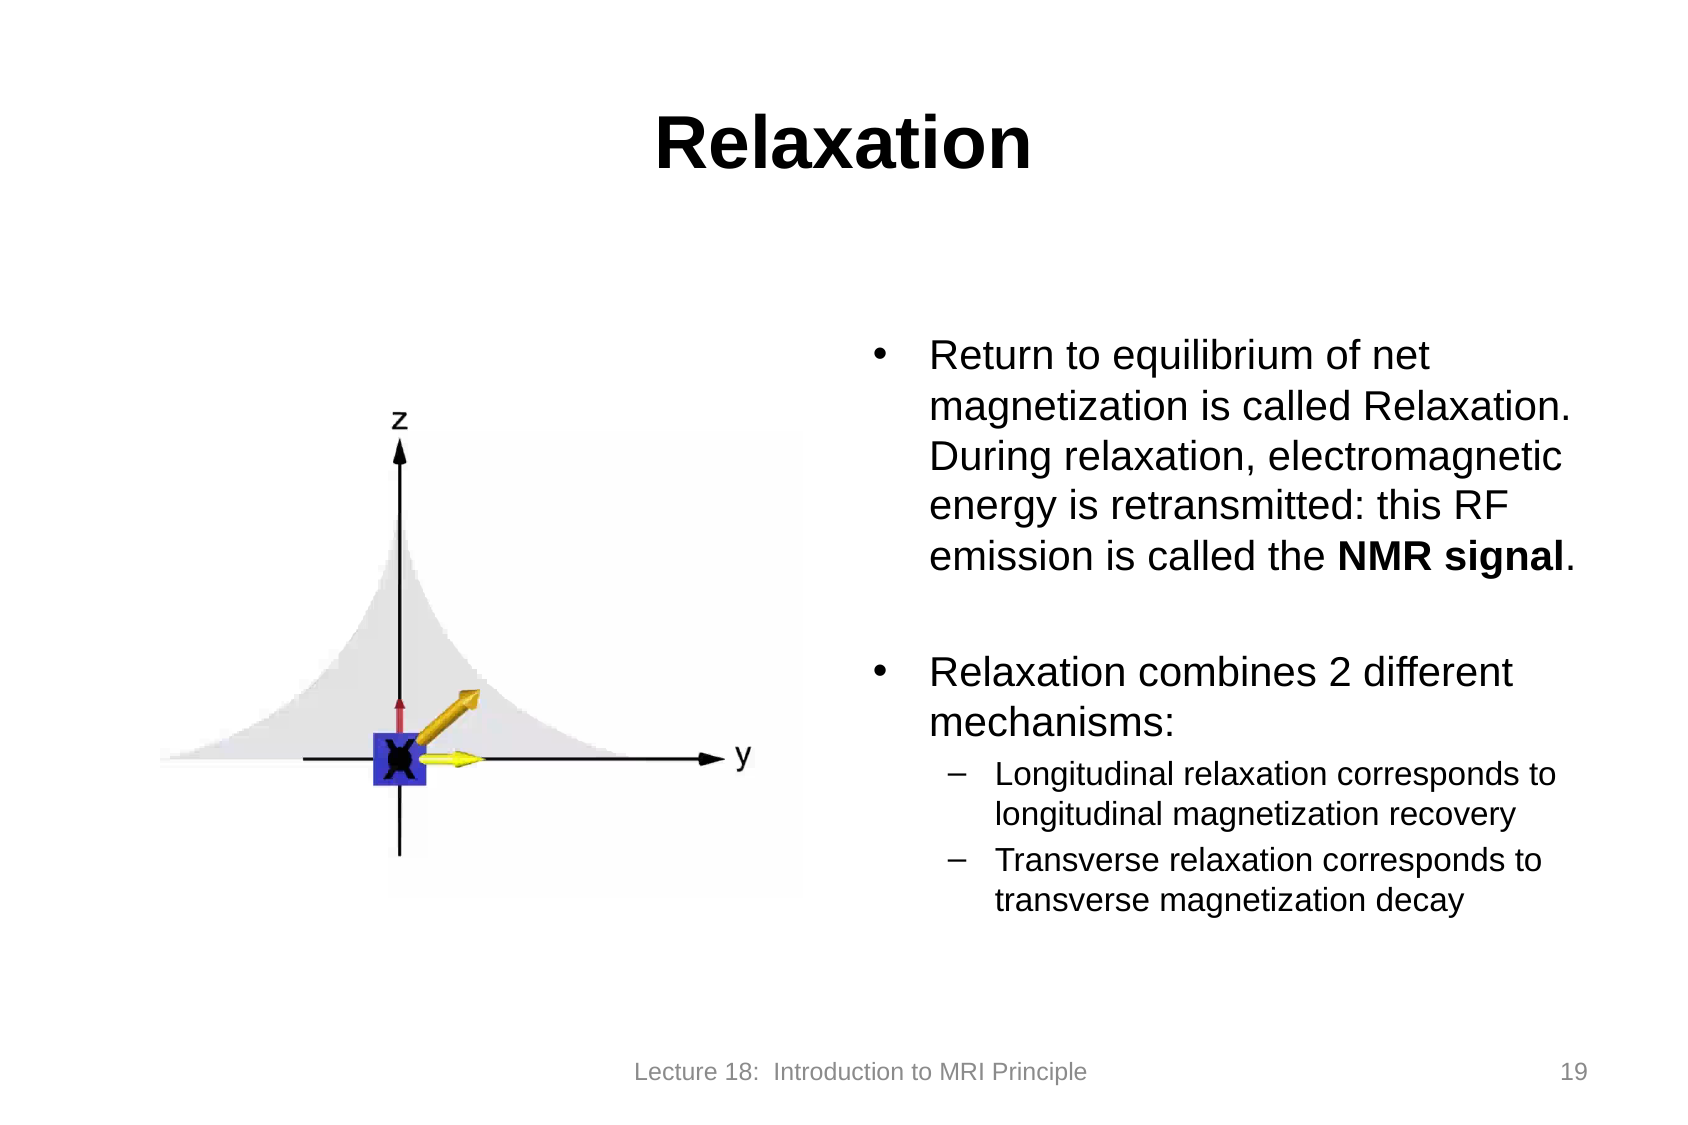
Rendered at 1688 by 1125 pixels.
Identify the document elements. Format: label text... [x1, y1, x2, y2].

list Return to equilibrium of net magnetization is called Relaxation. During relaxation, electromagnetic energy is retransmitted: this RF emission is called the NMR signal. Relaxation combines 2 different mechanisms: Longitudinal relaxation corresponds to longitudinal magnetization recovery Transverse relaxation corresponds to transverse magnetization decay [857, 262, 1604, 1005]
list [91, 362, 804, 899]
slide_number 19 [1209, 1042, 1604, 1103]
footer Lecture 18: Introduction to MRI Principle [576, 1042, 1111, 1103]
title Relaxation [84, 45, 1604, 233]
